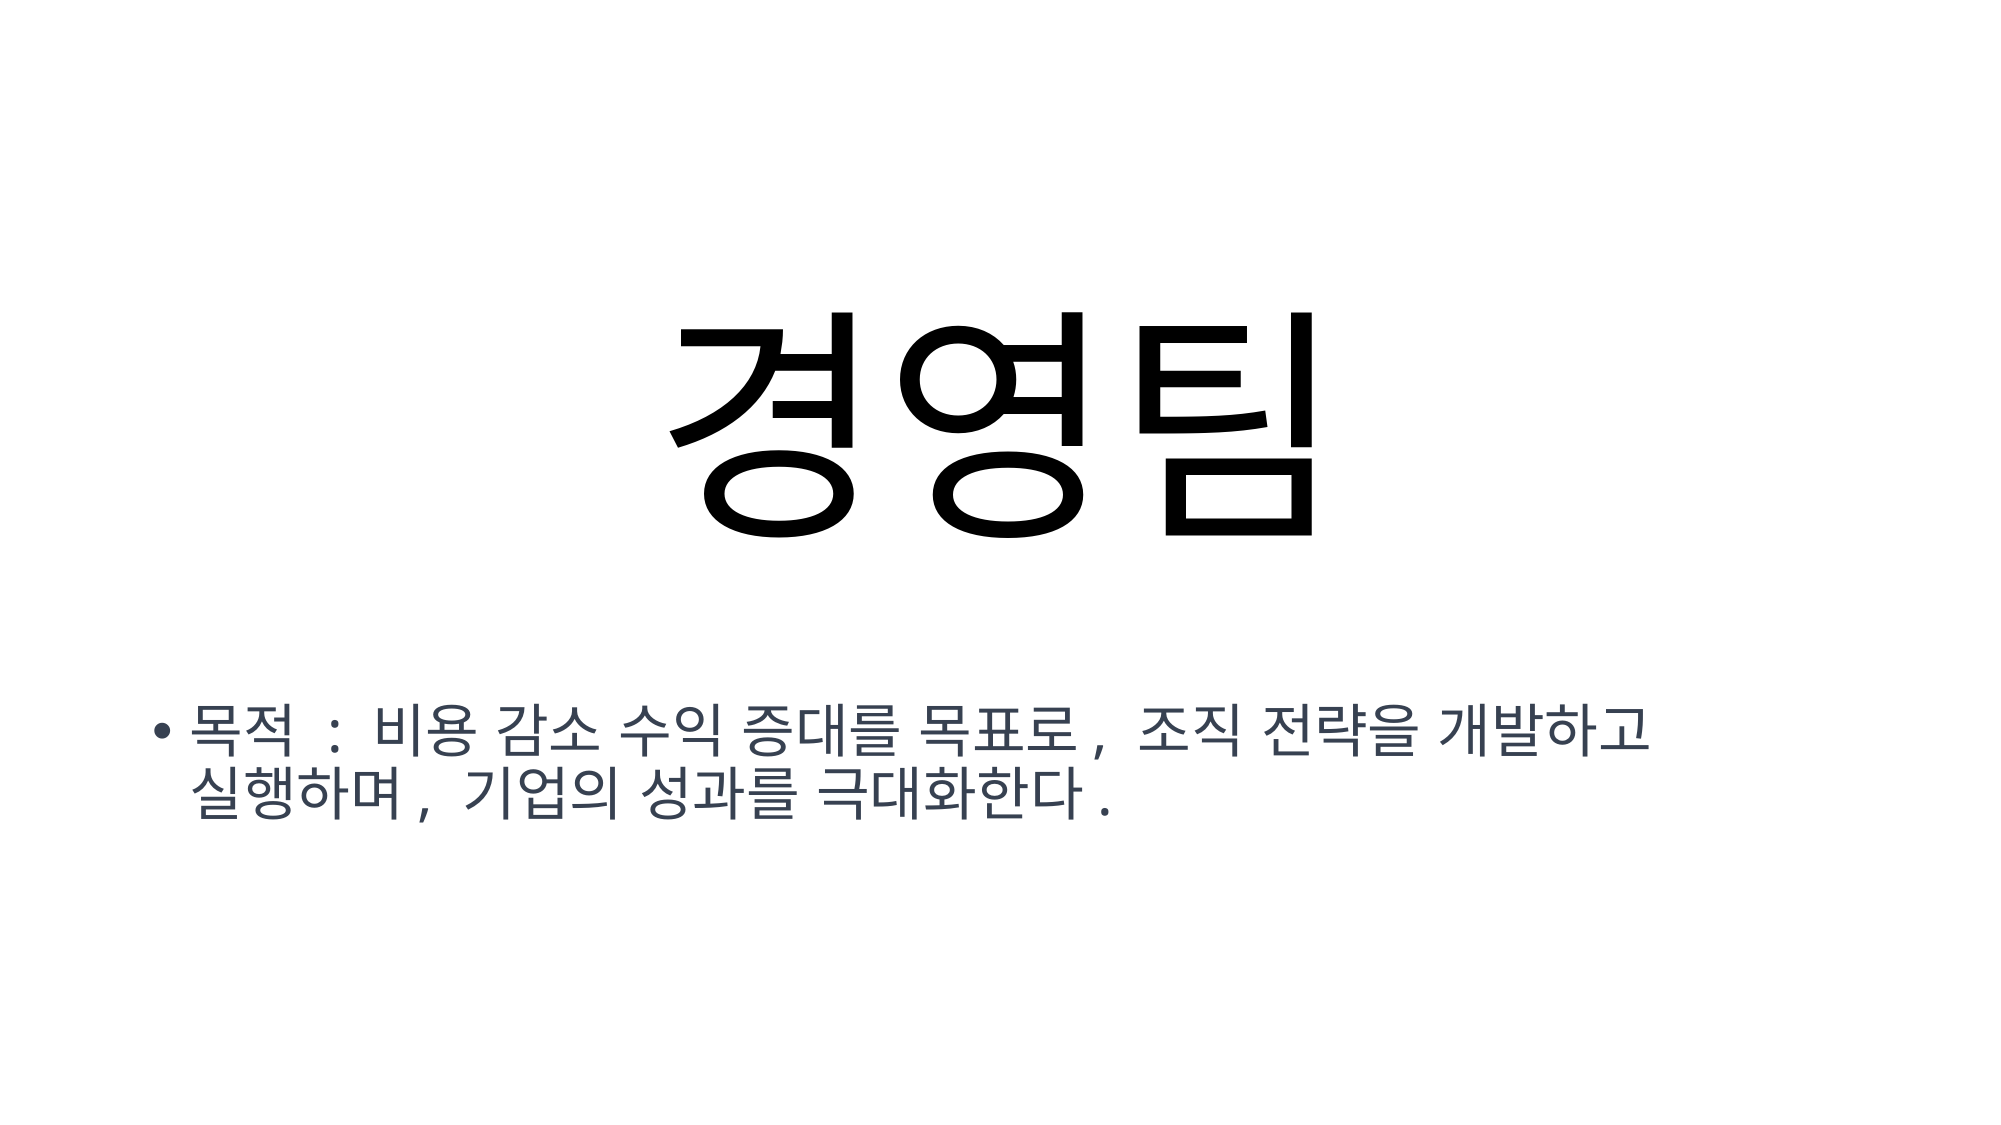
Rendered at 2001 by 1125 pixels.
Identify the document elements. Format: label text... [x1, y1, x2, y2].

list 목적 : 비용 감소 수익 증대를 목표로, 조직 전략을 개발하고 실행하며, 기업의 성과를 극대화한다. [137, 694, 1863, 971]
title 경영팀 [137, 329, 1863, 548]
